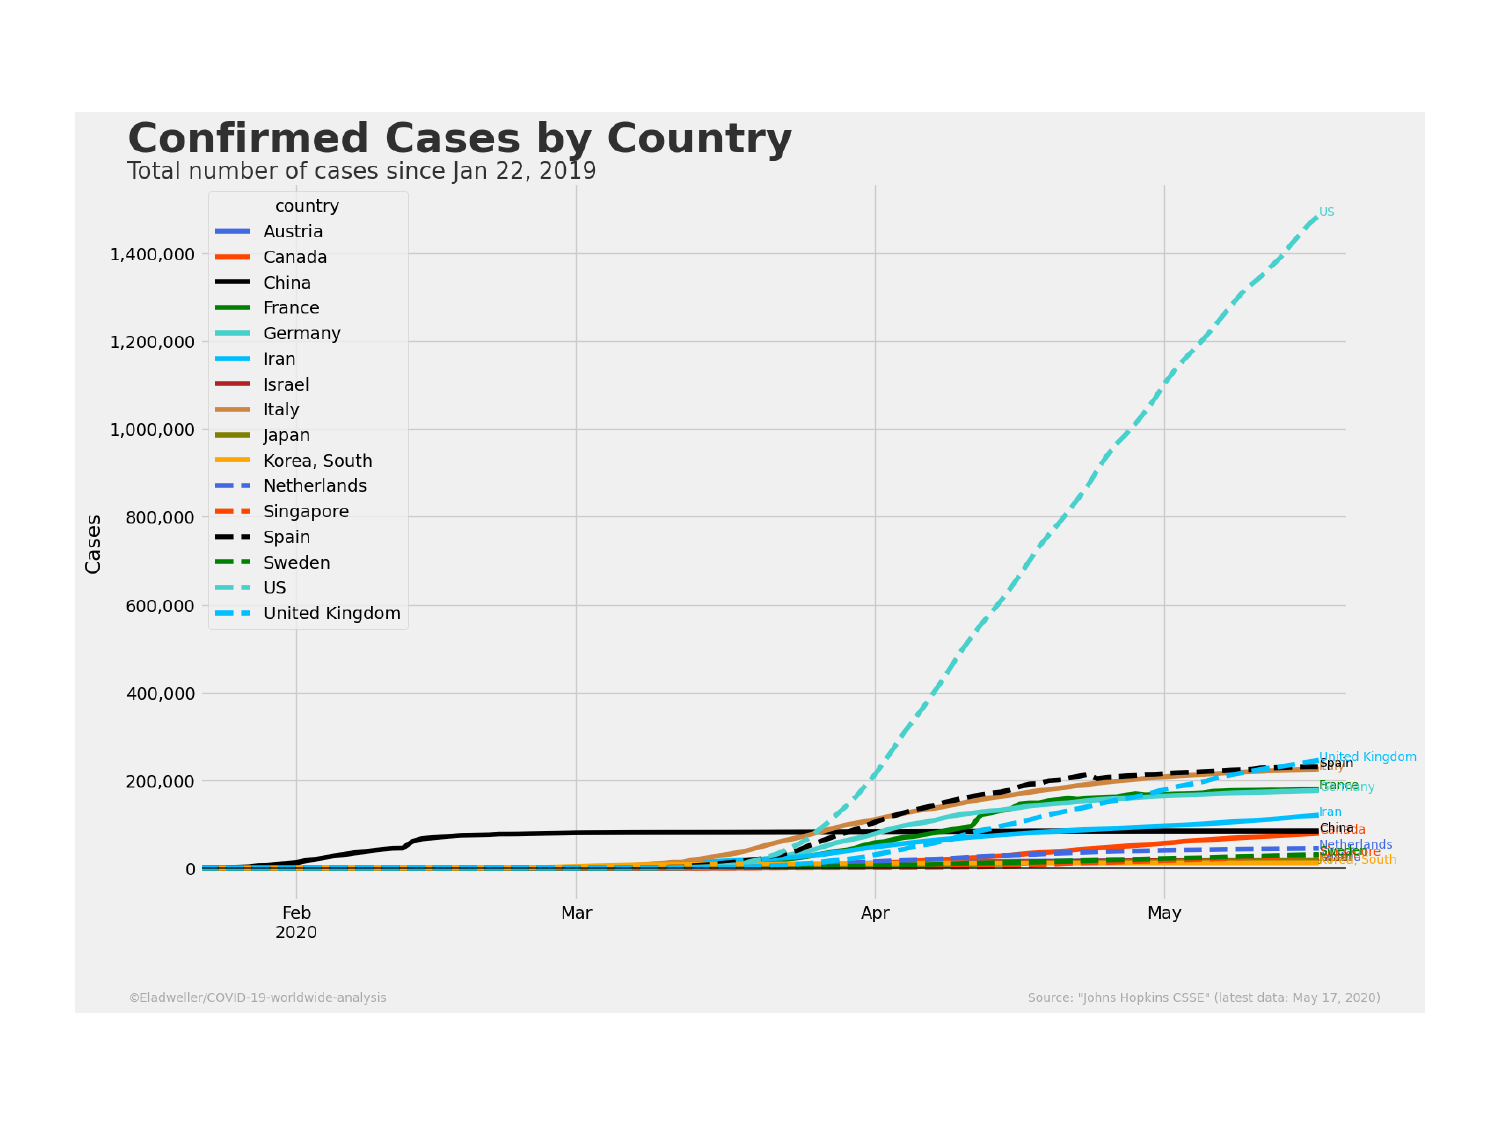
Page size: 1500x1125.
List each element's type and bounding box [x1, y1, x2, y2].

picture [74, 112, 1426, 1013]
